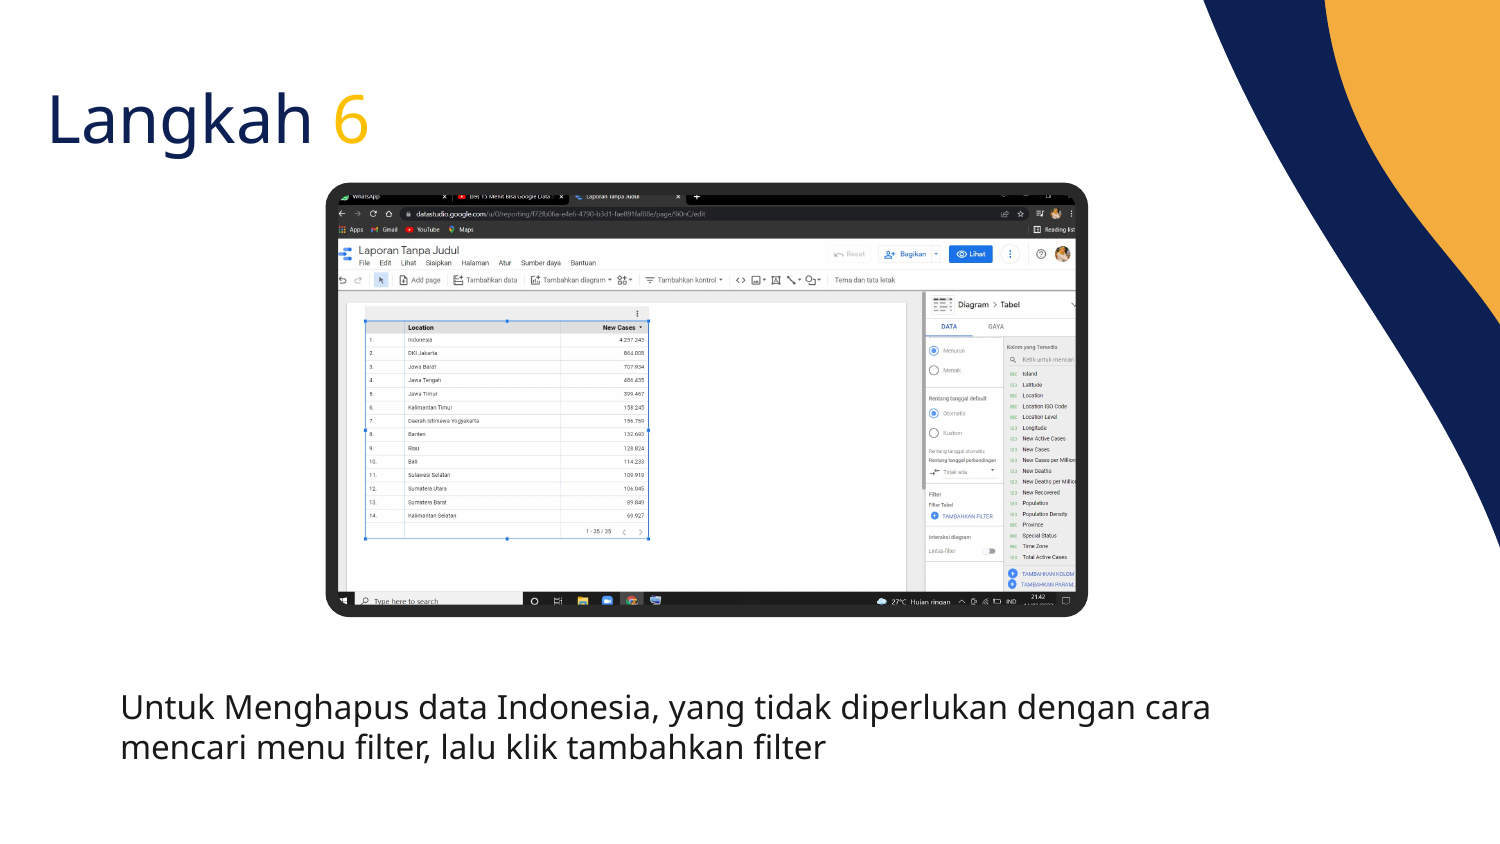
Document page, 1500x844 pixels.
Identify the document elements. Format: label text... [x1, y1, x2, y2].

subtitle Untuk Menghapus data Indonesia, yang tidak diperlukan dengan cara mencari menu filter, lalu klik tambahkan filter [104, 670, 1309, 783]
picture [331, 188, 1083, 612]
text_box Langkah 6 [31, 61, 444, 174]
